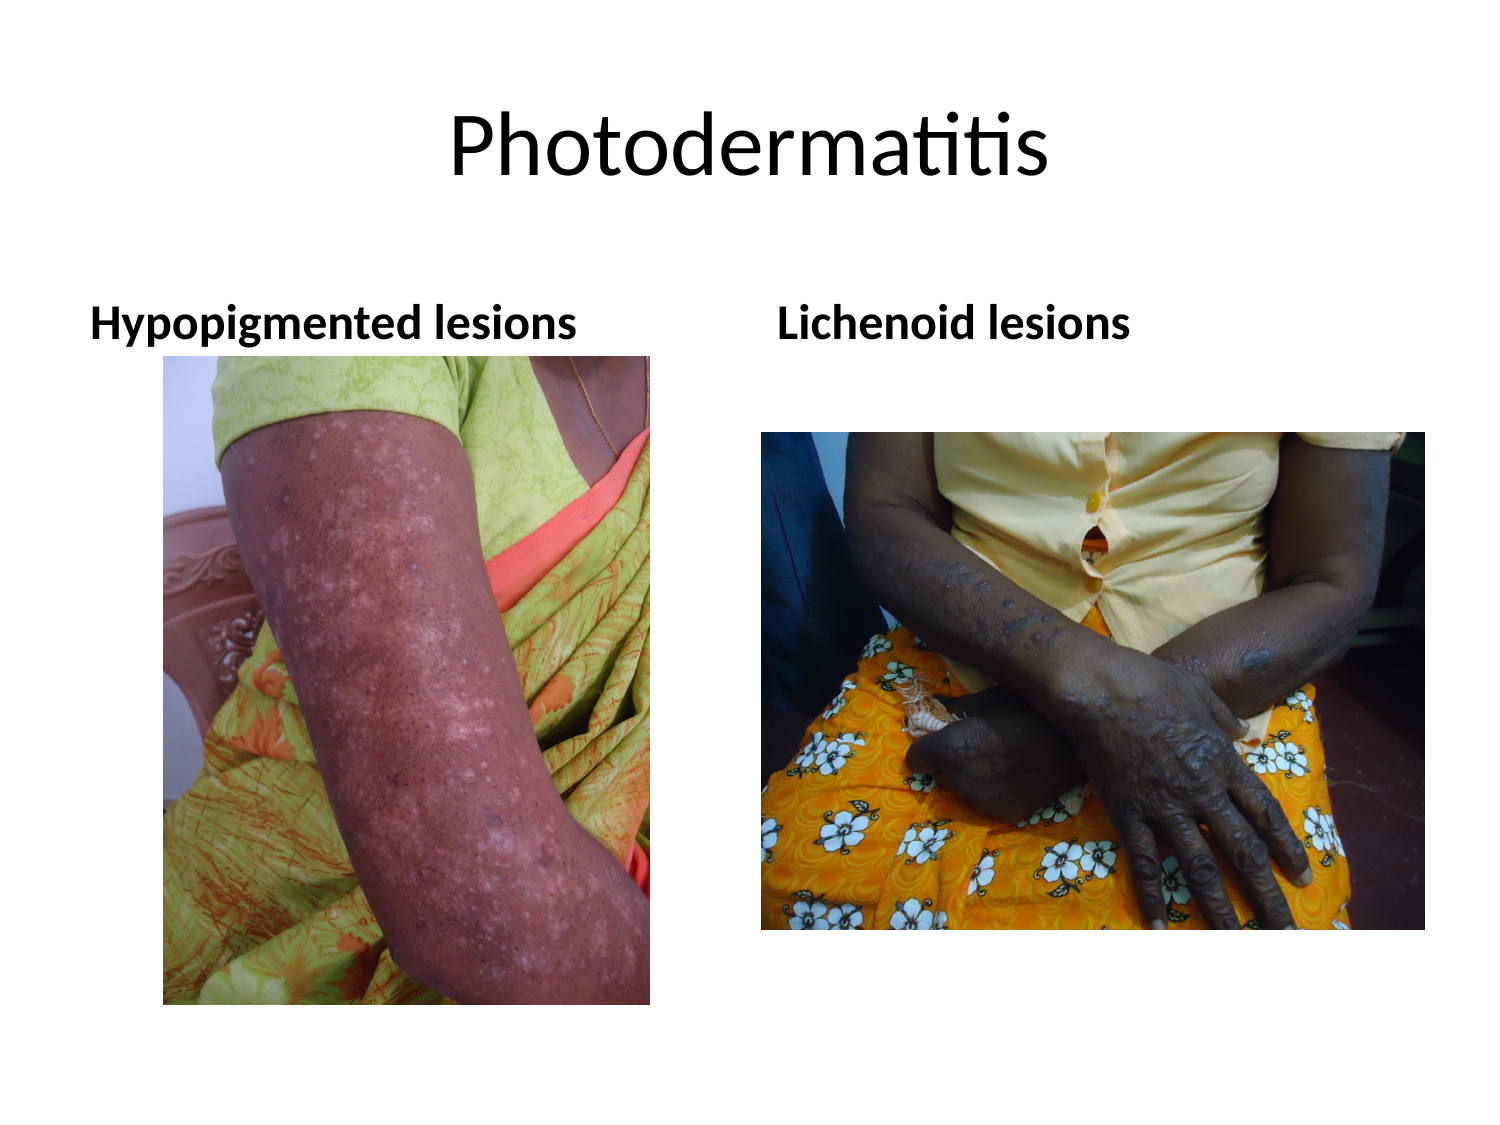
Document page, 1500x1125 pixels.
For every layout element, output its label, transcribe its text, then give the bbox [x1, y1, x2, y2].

list Hypopigmented lesions [75, 251, 738, 357]
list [761, 431, 1426, 930]
title Photodermatitis [75, 45, 1425, 233]
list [162, 356, 650, 1006]
list Lichenoid lesions [761, 251, 1425, 357]
